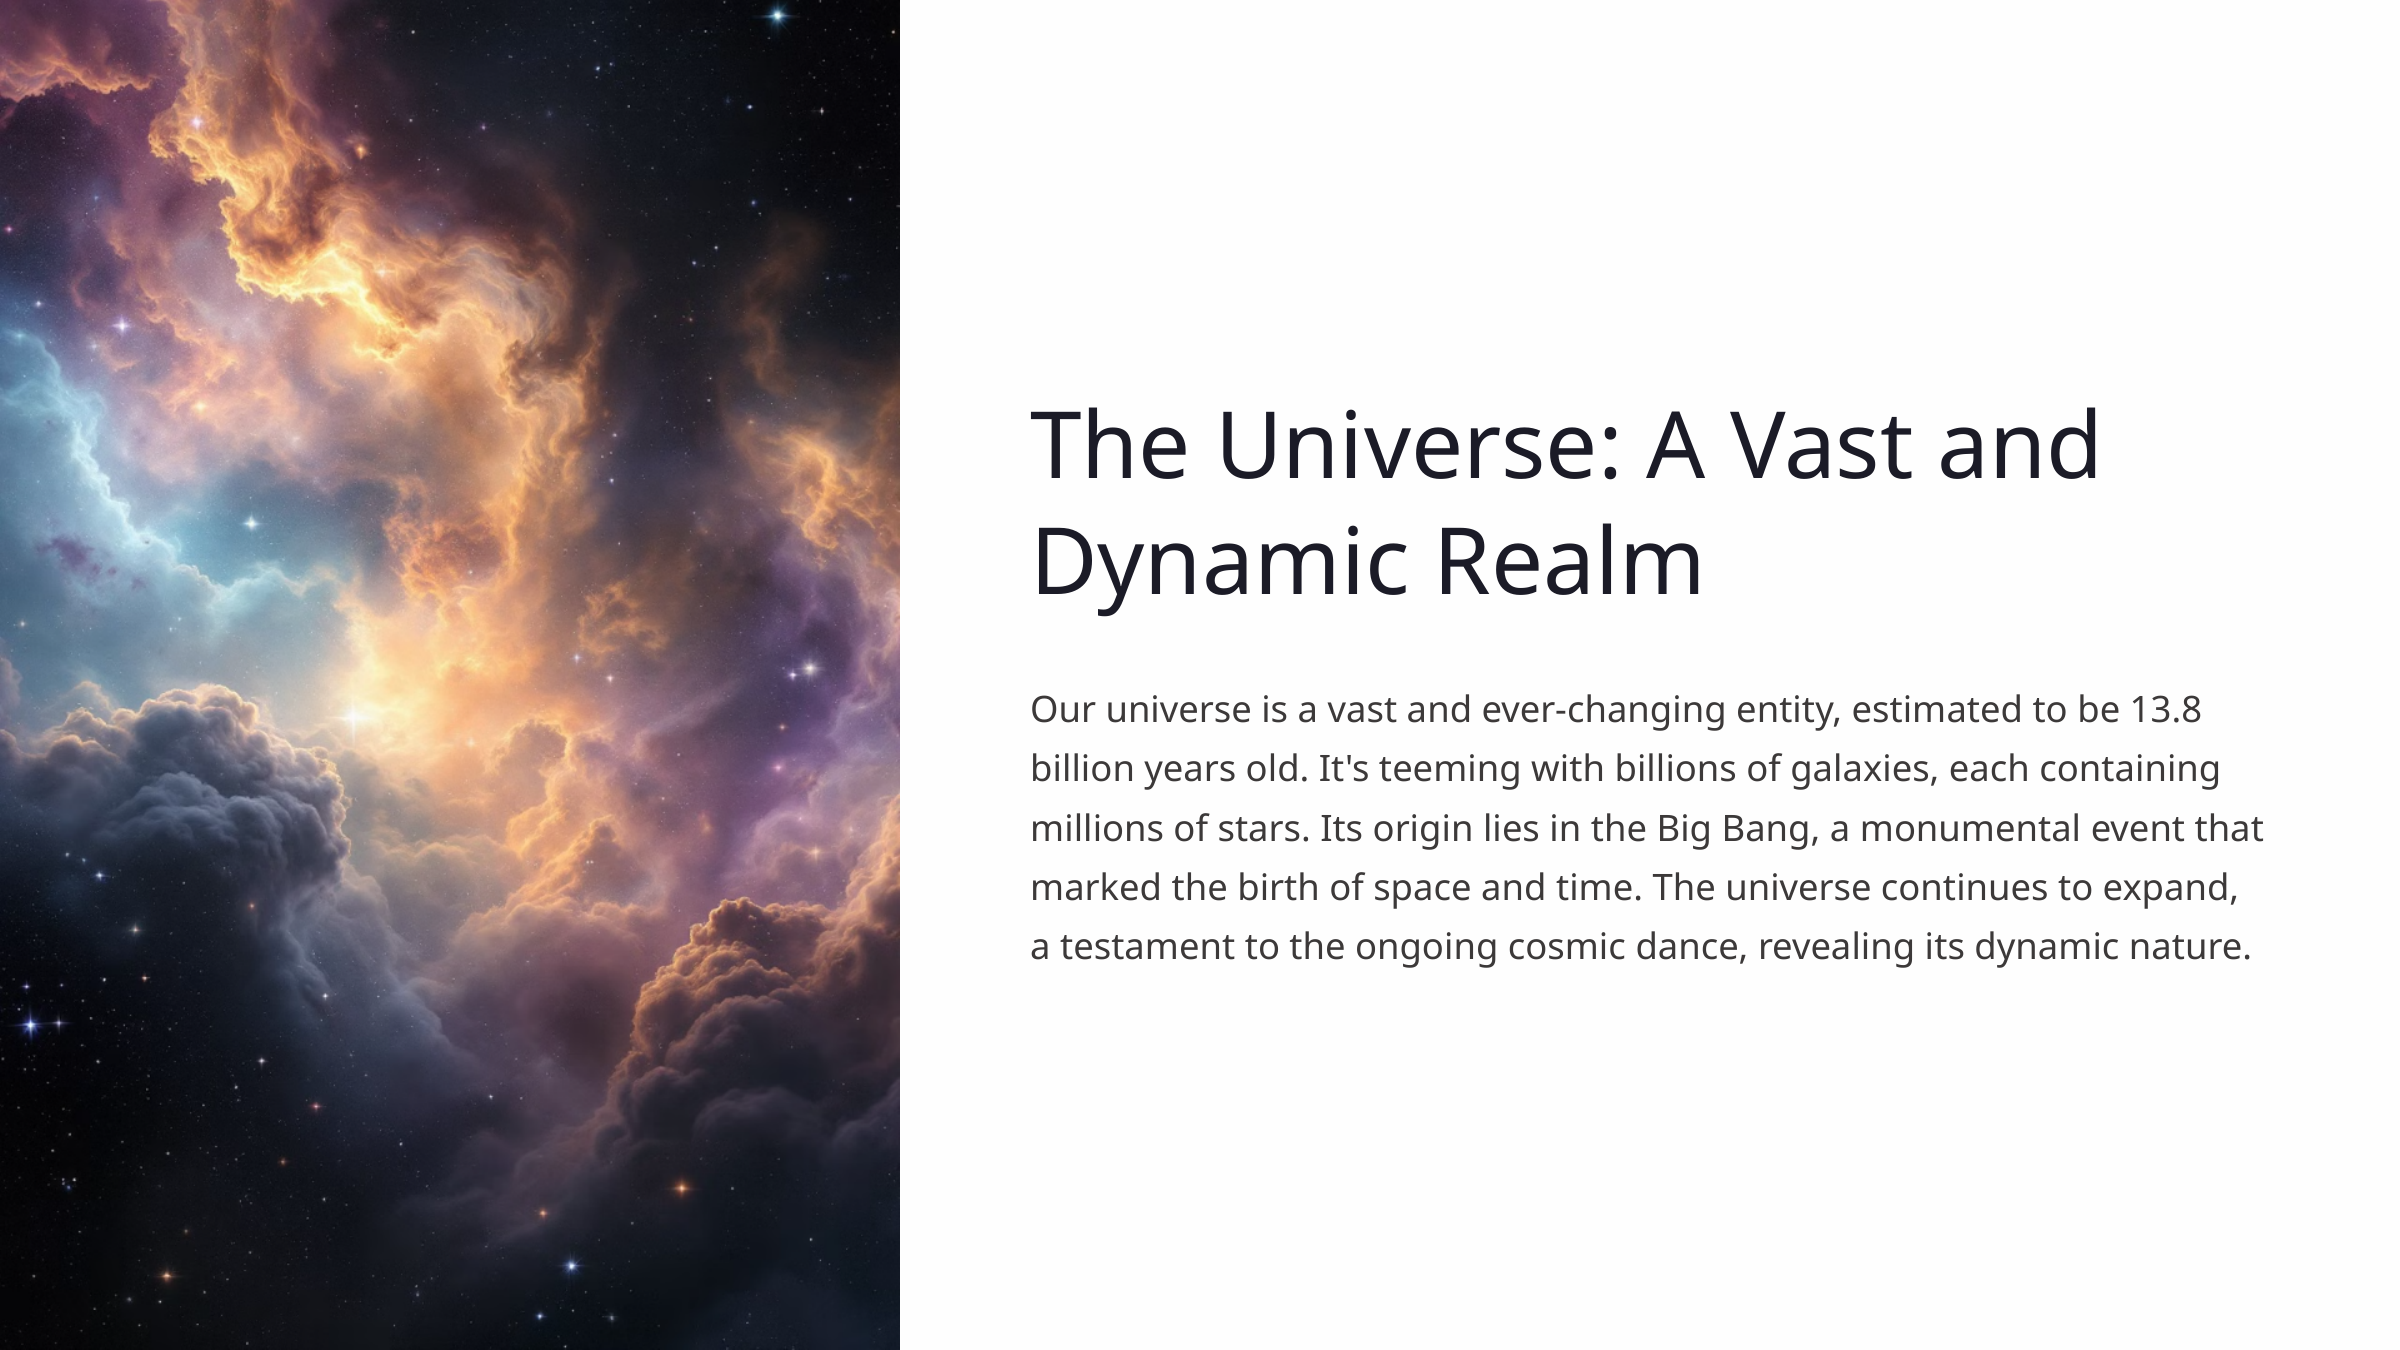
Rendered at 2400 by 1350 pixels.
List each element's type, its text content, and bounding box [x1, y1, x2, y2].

picture [0, 0, 900, 1350]
text_box The Universe: A Vast and Dynamic Realm [1030, 381, 2270, 615]
text_box Our universe is a vast and ever-changing entity, estimated to be 13.8 billion years old. It's teeming with billions of galaxies, each containing millions of stars. Its origin lies in the Big Bang, a monumental event that marked the birth of space and time. The universe continues to expand, a testament to the ongoing cosmic dance, revealing its dynamic nature. [1030, 670, 2270, 968]
